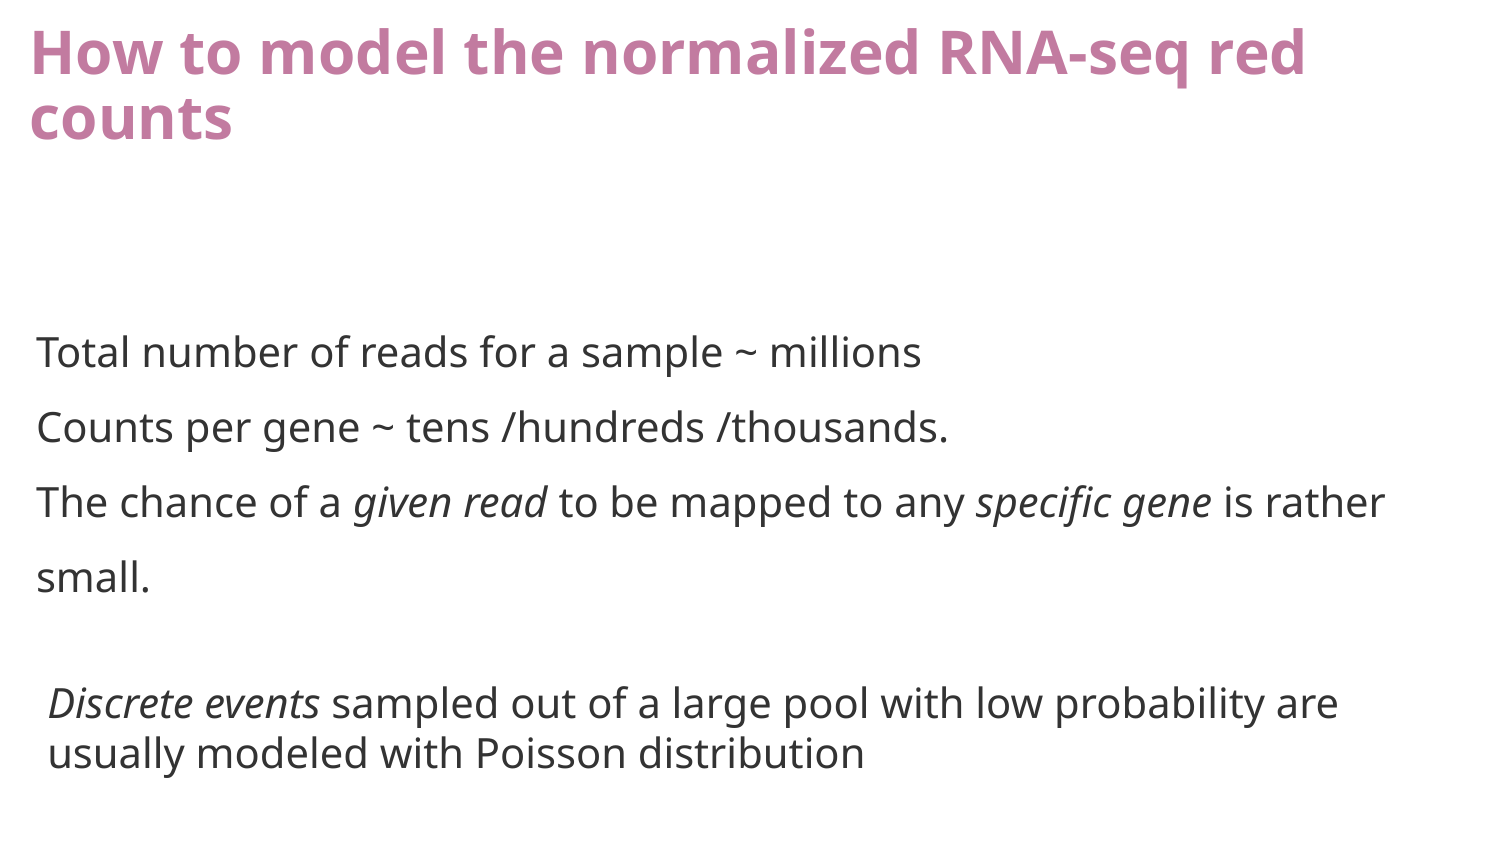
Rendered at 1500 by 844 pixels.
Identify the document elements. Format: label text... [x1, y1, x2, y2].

text_box Discrete events sampled out of a large pool with low probability are usually modeled with Poisson distribution [36, 670, 1464, 783]
text_box How to model the normalized RNA-seq red counts [29, 22, 1500, 144]
text_box Total number of reads for a sample ~ millions Counts per gene ~ tens /hundreds /thousands. The chance of a given read to be mapped to any specific gene is rather small. [36, 301, 1500, 422]
